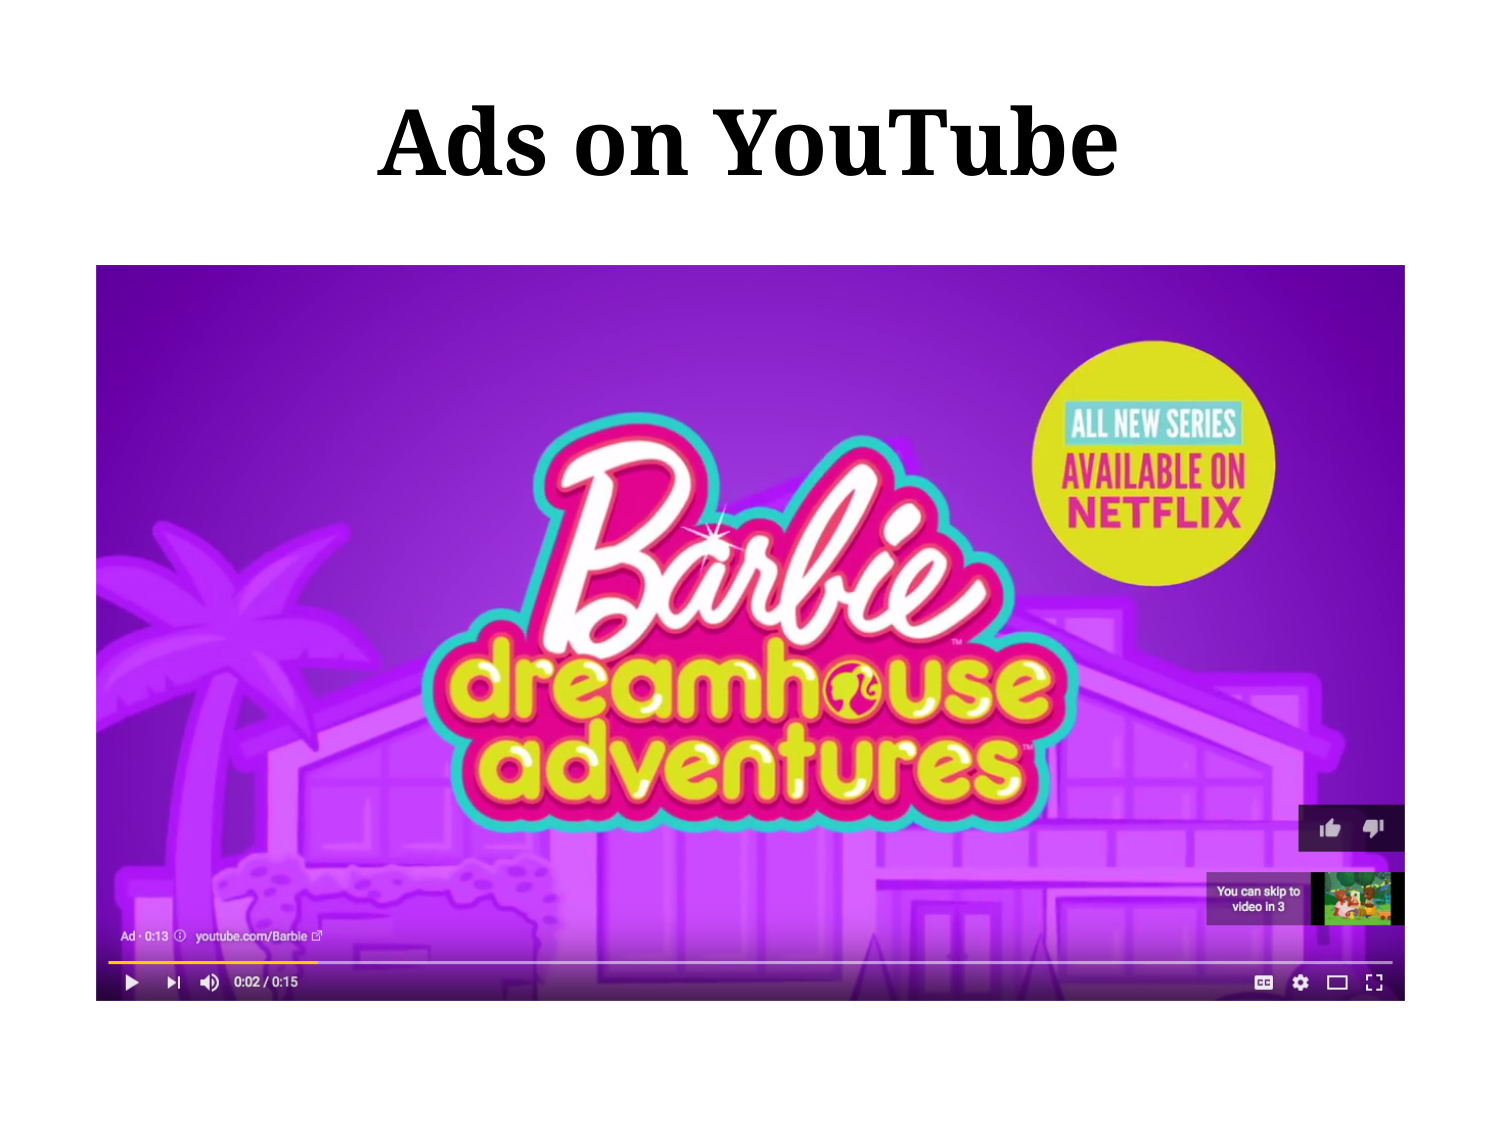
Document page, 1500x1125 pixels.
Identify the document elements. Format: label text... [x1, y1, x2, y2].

title Ads on YouTube [75, 45, 1425, 233]
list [74, 262, 1426, 1006]
